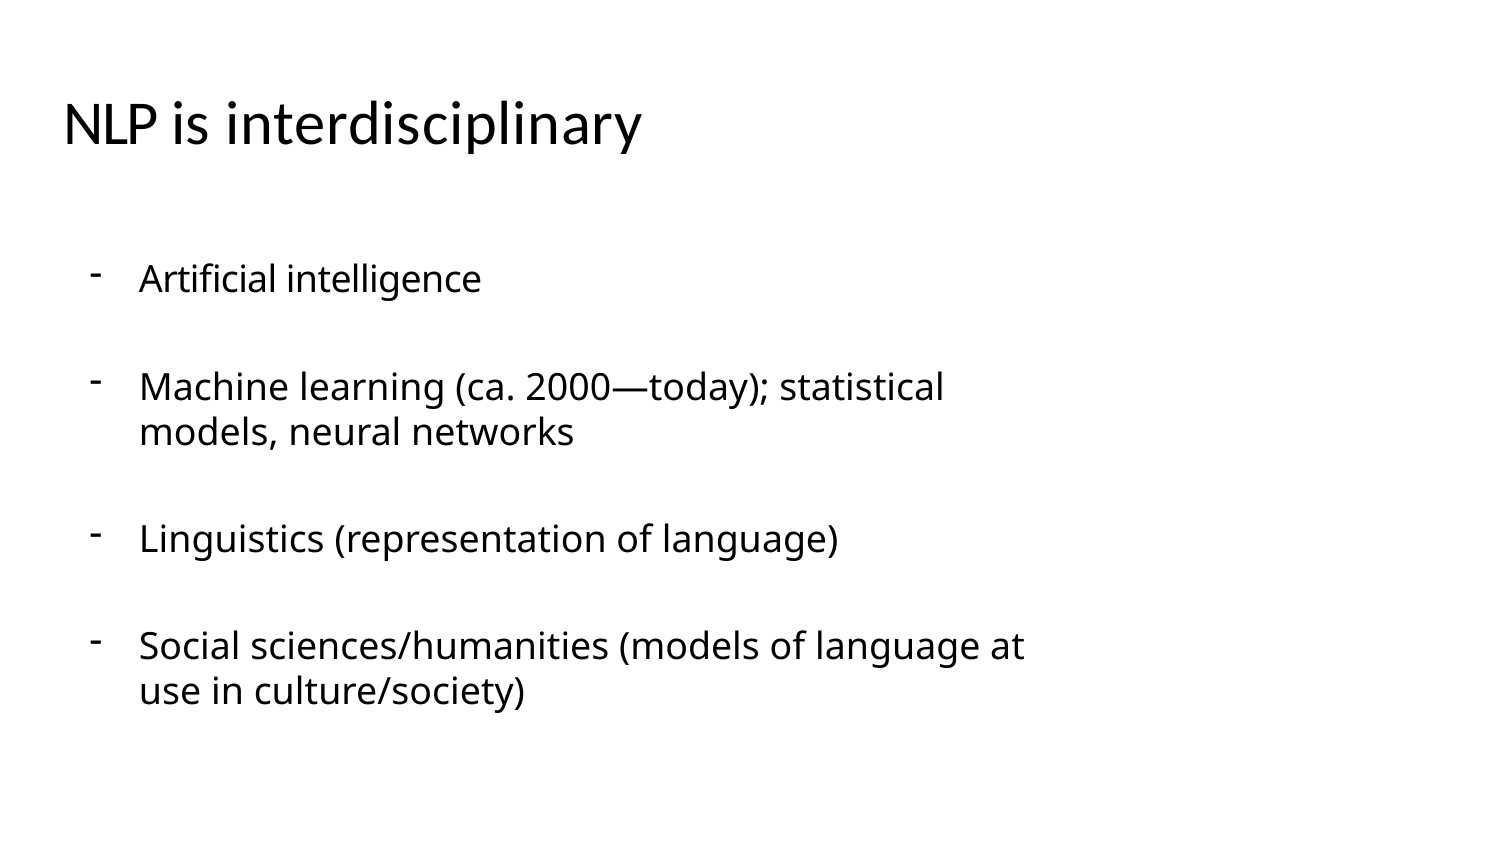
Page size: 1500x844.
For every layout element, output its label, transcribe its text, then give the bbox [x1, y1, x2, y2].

title NLP is interdisciplinary [62, 81, 964, 224]
text_box Artificial intelligence Machine learning (ca. 2000—today); statistical models, neural networks Linguistics (representation of language) Social sciences/humanities (models of language at use in culture/society) [87, 246, 1087, 713]
